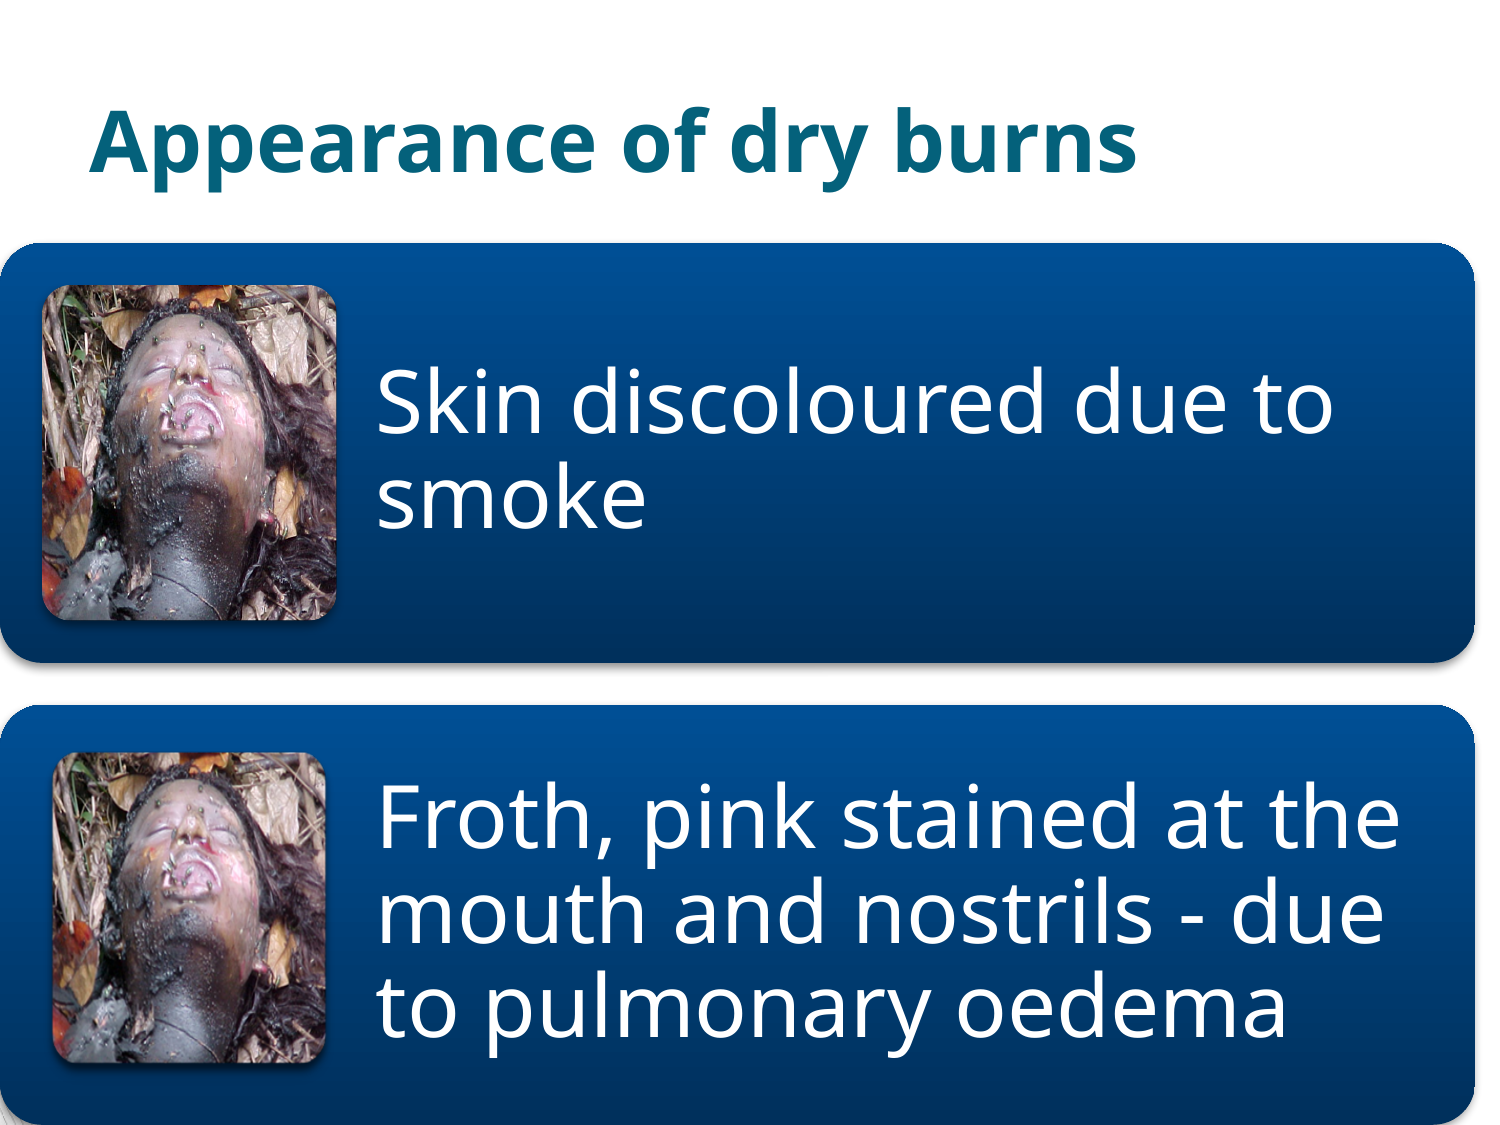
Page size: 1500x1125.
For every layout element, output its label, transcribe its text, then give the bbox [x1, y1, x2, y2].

title Appearance of dry burns [75, 45, 1425, 233]
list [0, 242, 1476, 1125]
